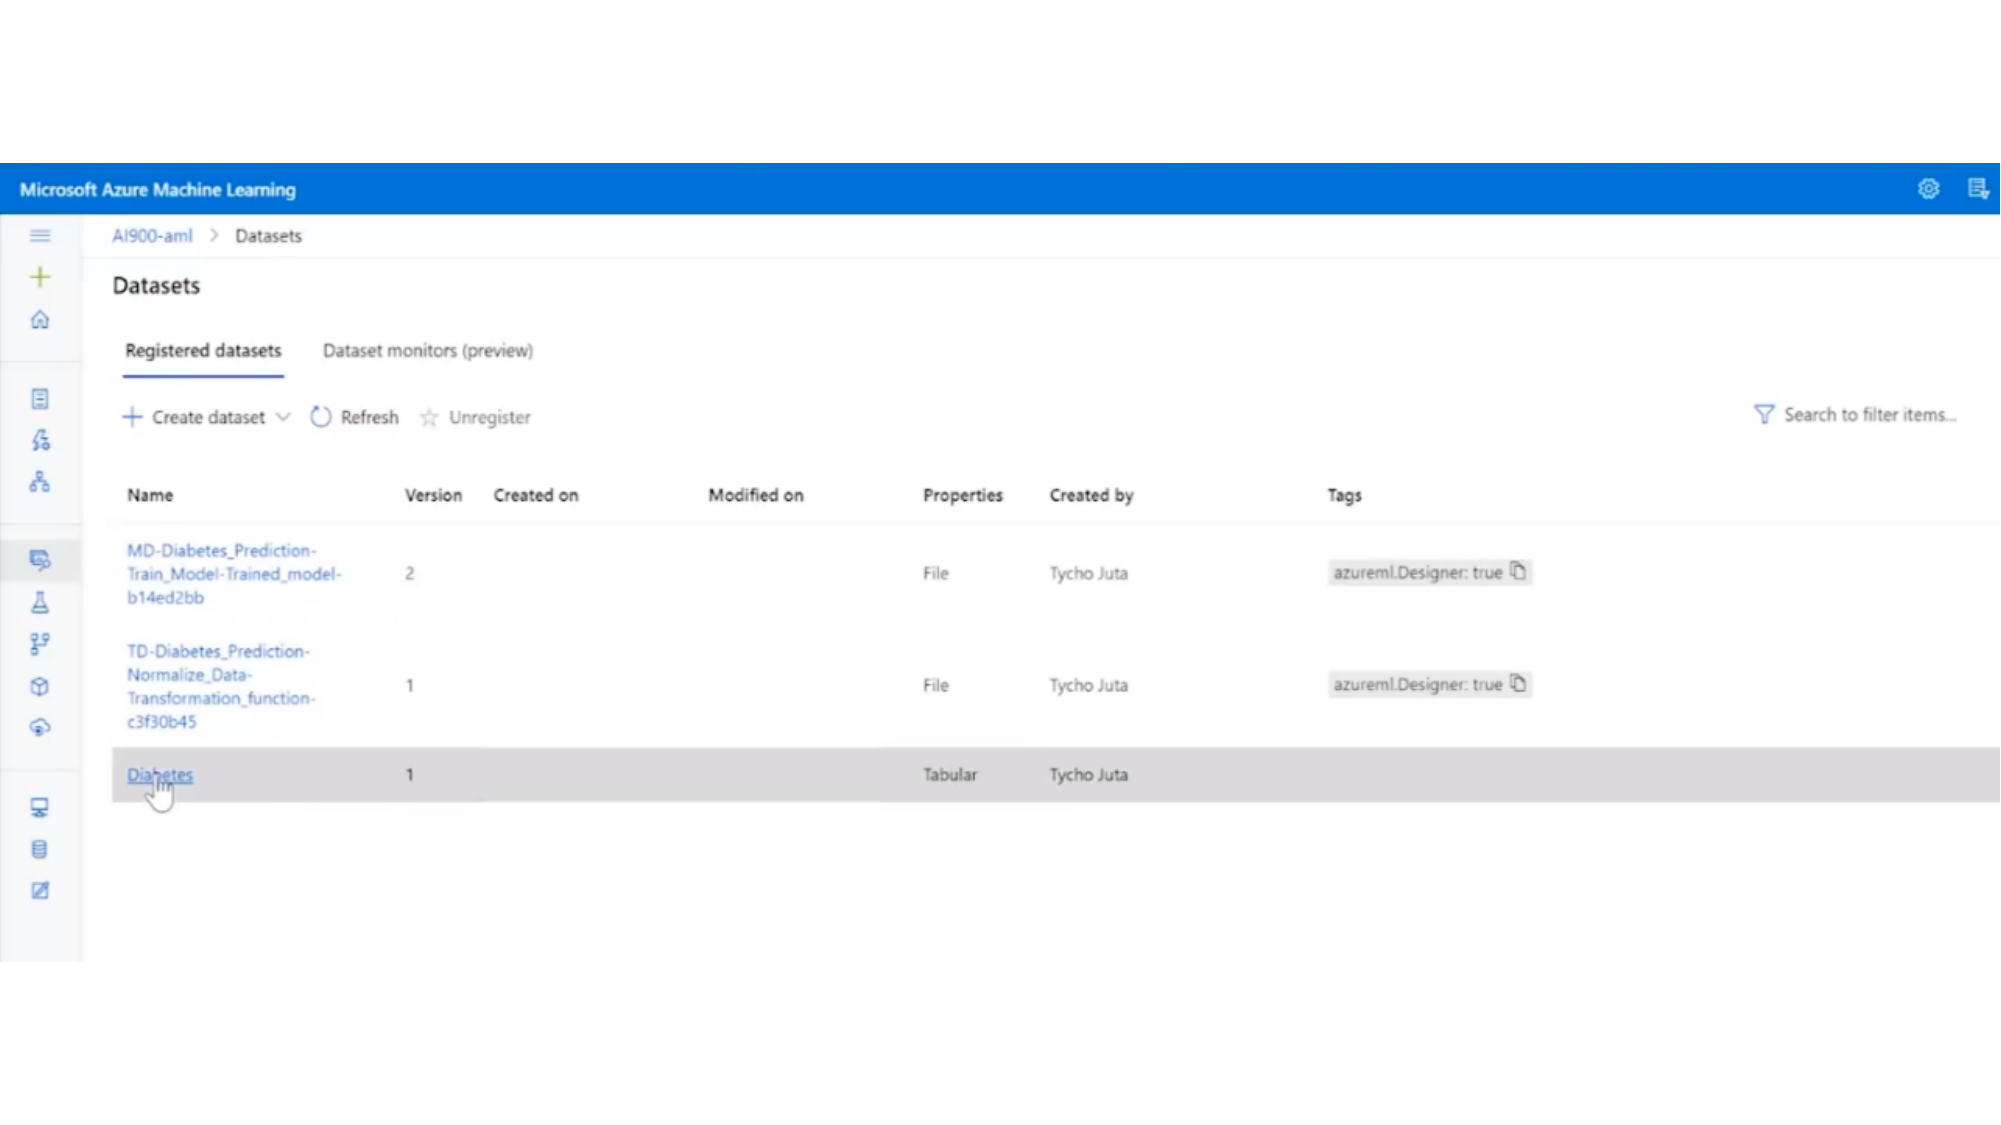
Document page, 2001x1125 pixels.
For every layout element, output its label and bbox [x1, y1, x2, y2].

picture [0, 163, 2000, 962]
